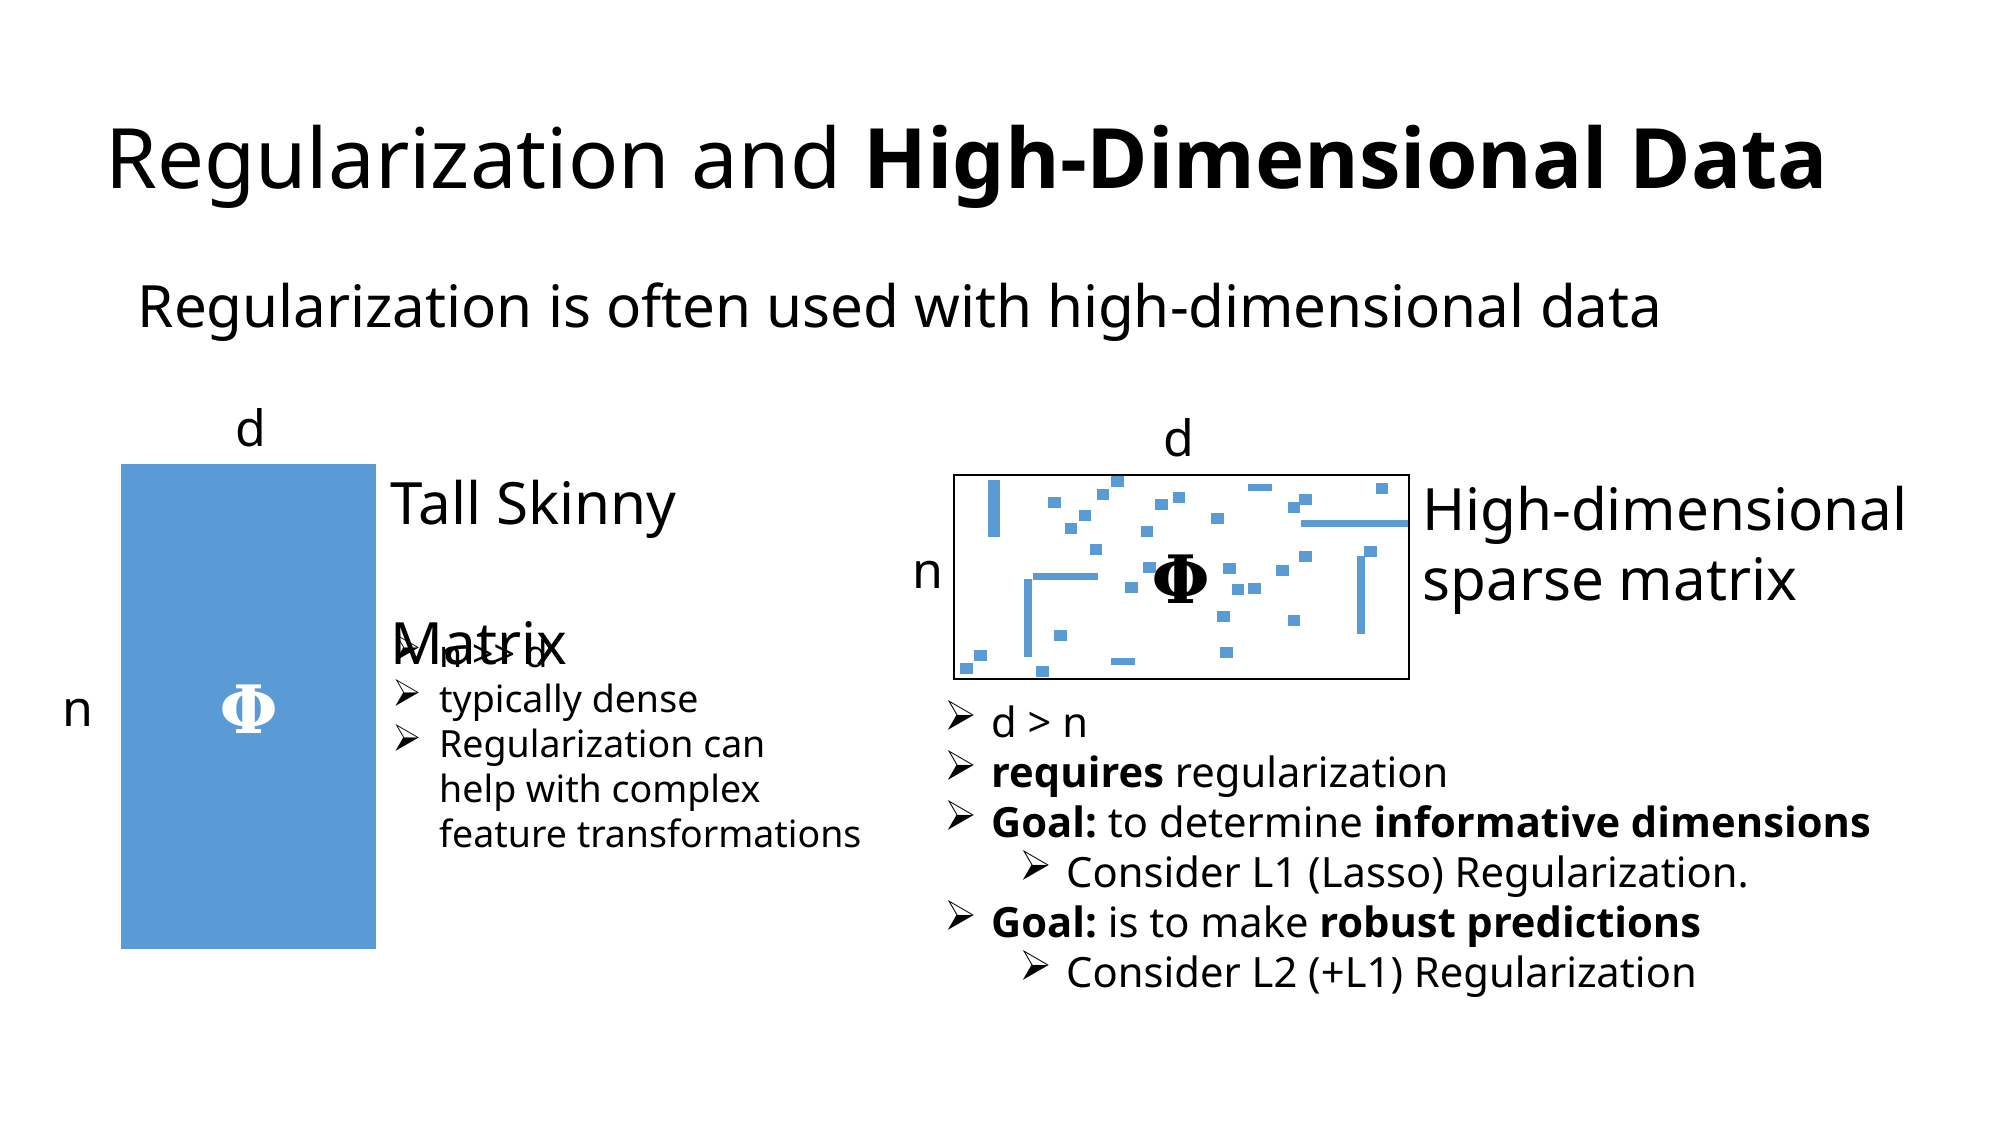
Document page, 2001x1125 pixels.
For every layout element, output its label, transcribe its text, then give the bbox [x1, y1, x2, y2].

title Regularization and High-Dimensional Data [90, 52, 1863, 271]
text_box d > n requires regularization Goal: to determine informative dimensions Consider L1 (Lasso) Regularization. Goal: is to make robust predictions Consider L2 (+L1) Regularization [929, 688, 1903, 1003]
list Regularization is often used with high-dimensional data [120, 269, 1928, 386]
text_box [47, 388, 879, 949]
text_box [897, 398, 1966, 679]
